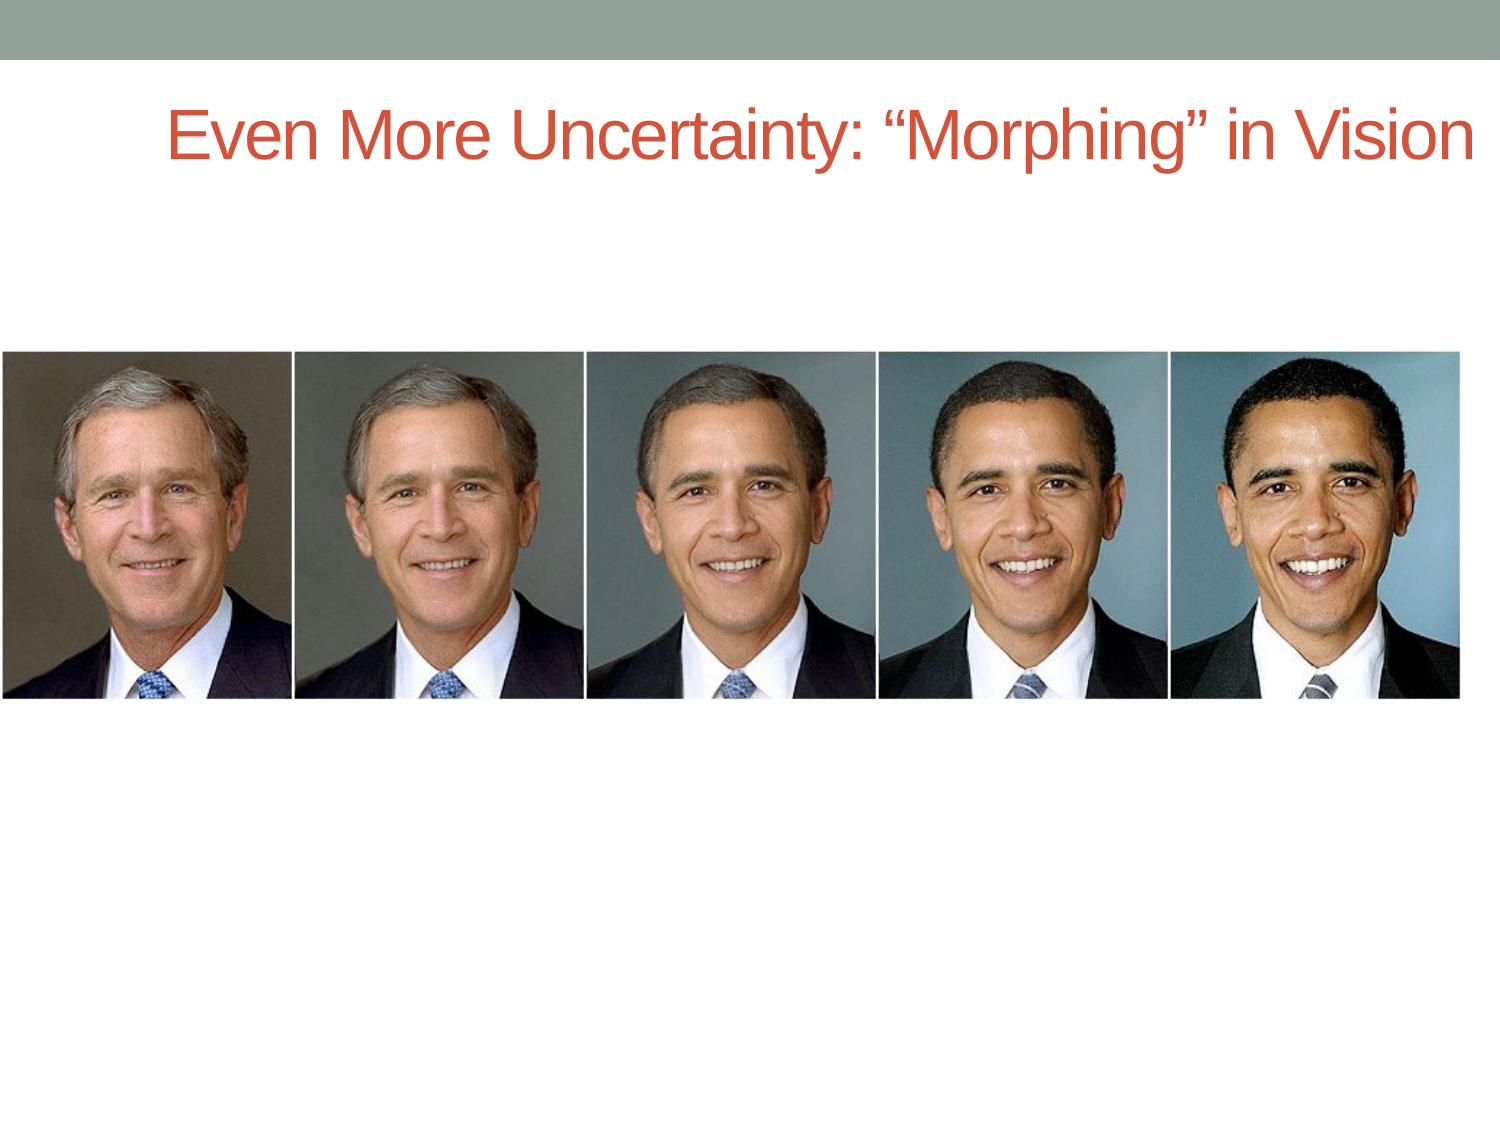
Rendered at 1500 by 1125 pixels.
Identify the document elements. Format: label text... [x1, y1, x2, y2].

title Even More Uncertainty: “Morphing” in Vision [150, 37, 1500, 225]
picture [0, 349, 1463, 702]
